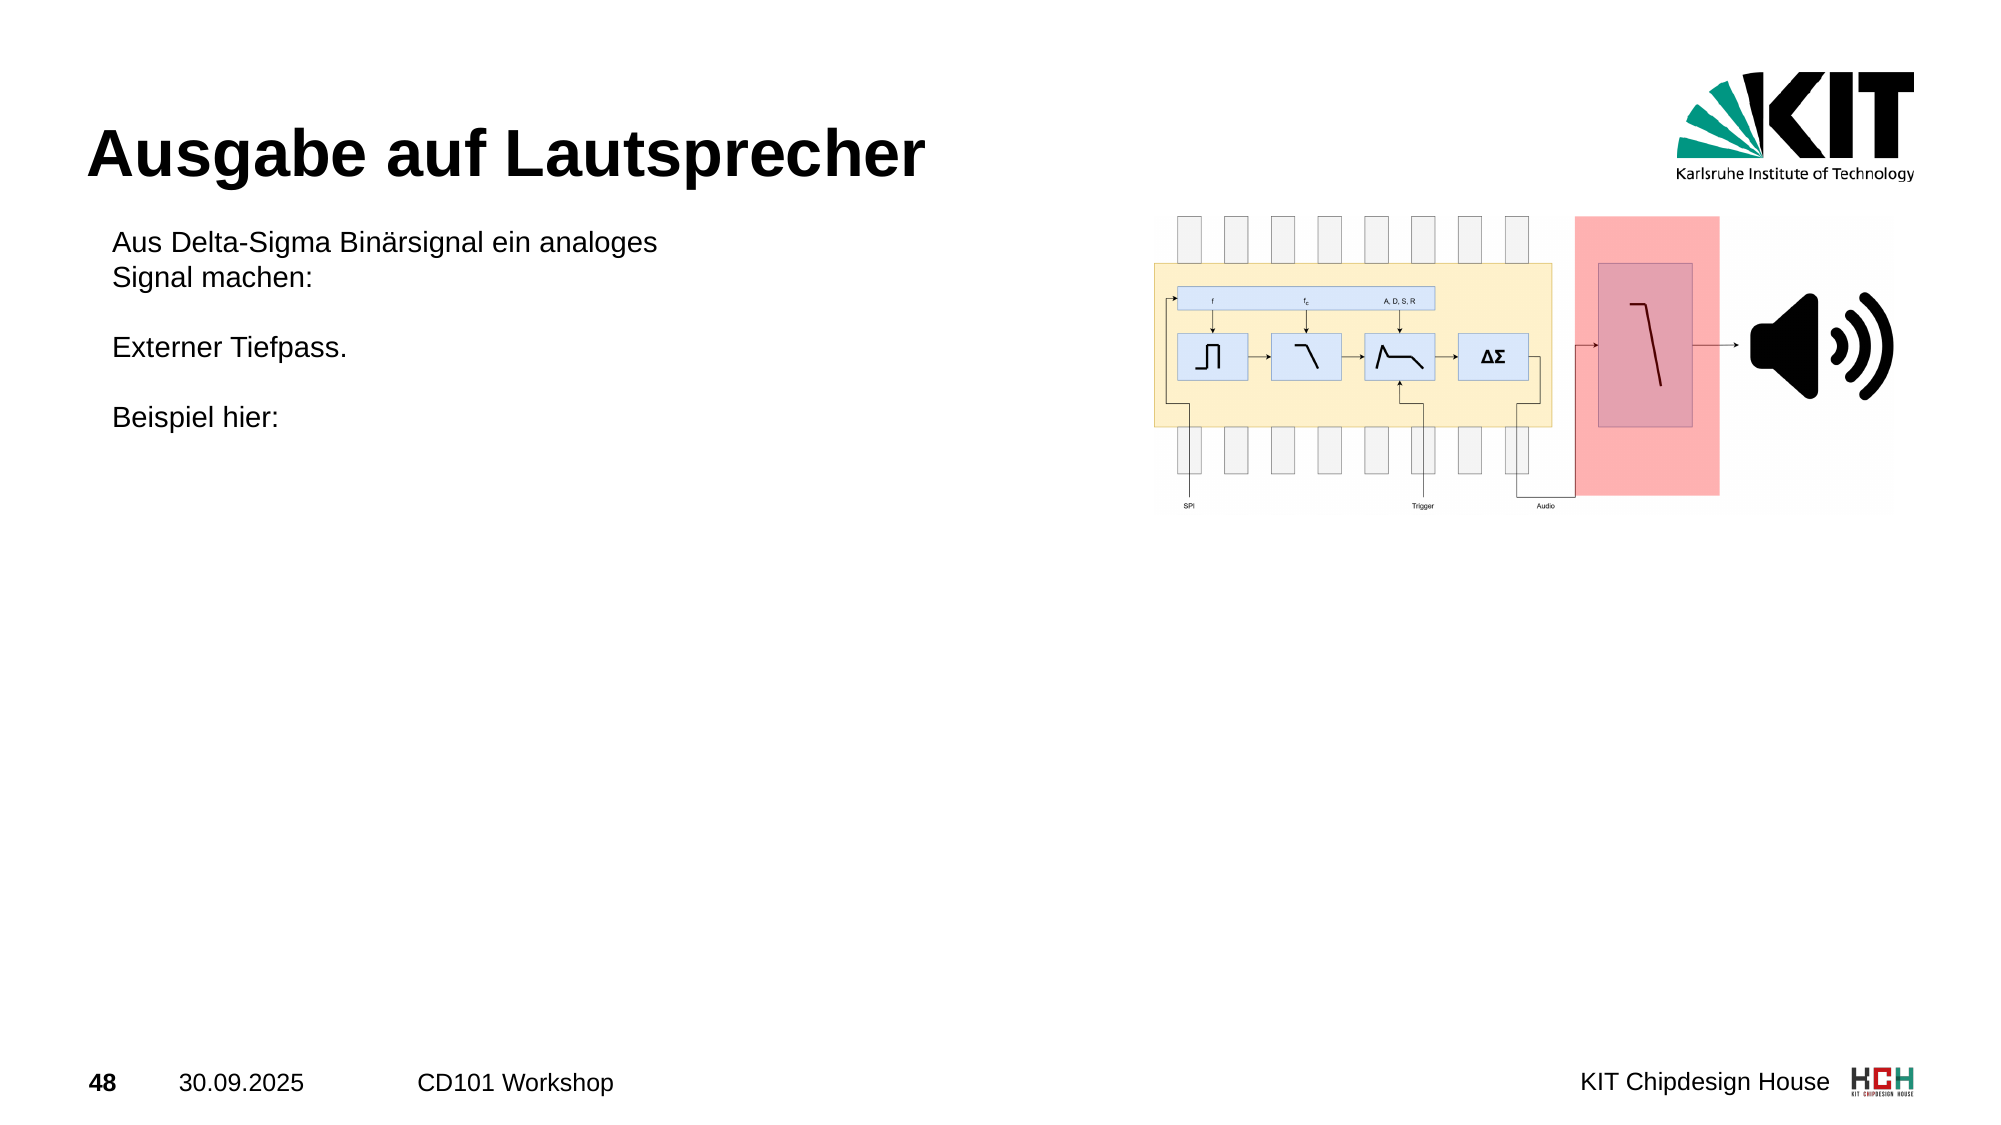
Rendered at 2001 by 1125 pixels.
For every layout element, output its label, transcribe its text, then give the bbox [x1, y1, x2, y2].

slide_number 48 [88, 1038, 161, 1125]
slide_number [178, 1038, 404, 1125]
footer CD101 Workshop [417, 1038, 1275, 1125]
text_box Aus Delta-Sigma Binärsignal ein analoges Signal machen: Externer Tiefpass. Beispiel hier: [97, 216, 744, 441]
picture [1851, 1067, 1914, 1097]
picture [1154, 216, 1894, 515]
title Ausgabe auf Lautsprecher [86, 64, 1589, 191]
picture [1677, 72, 1914, 182]
